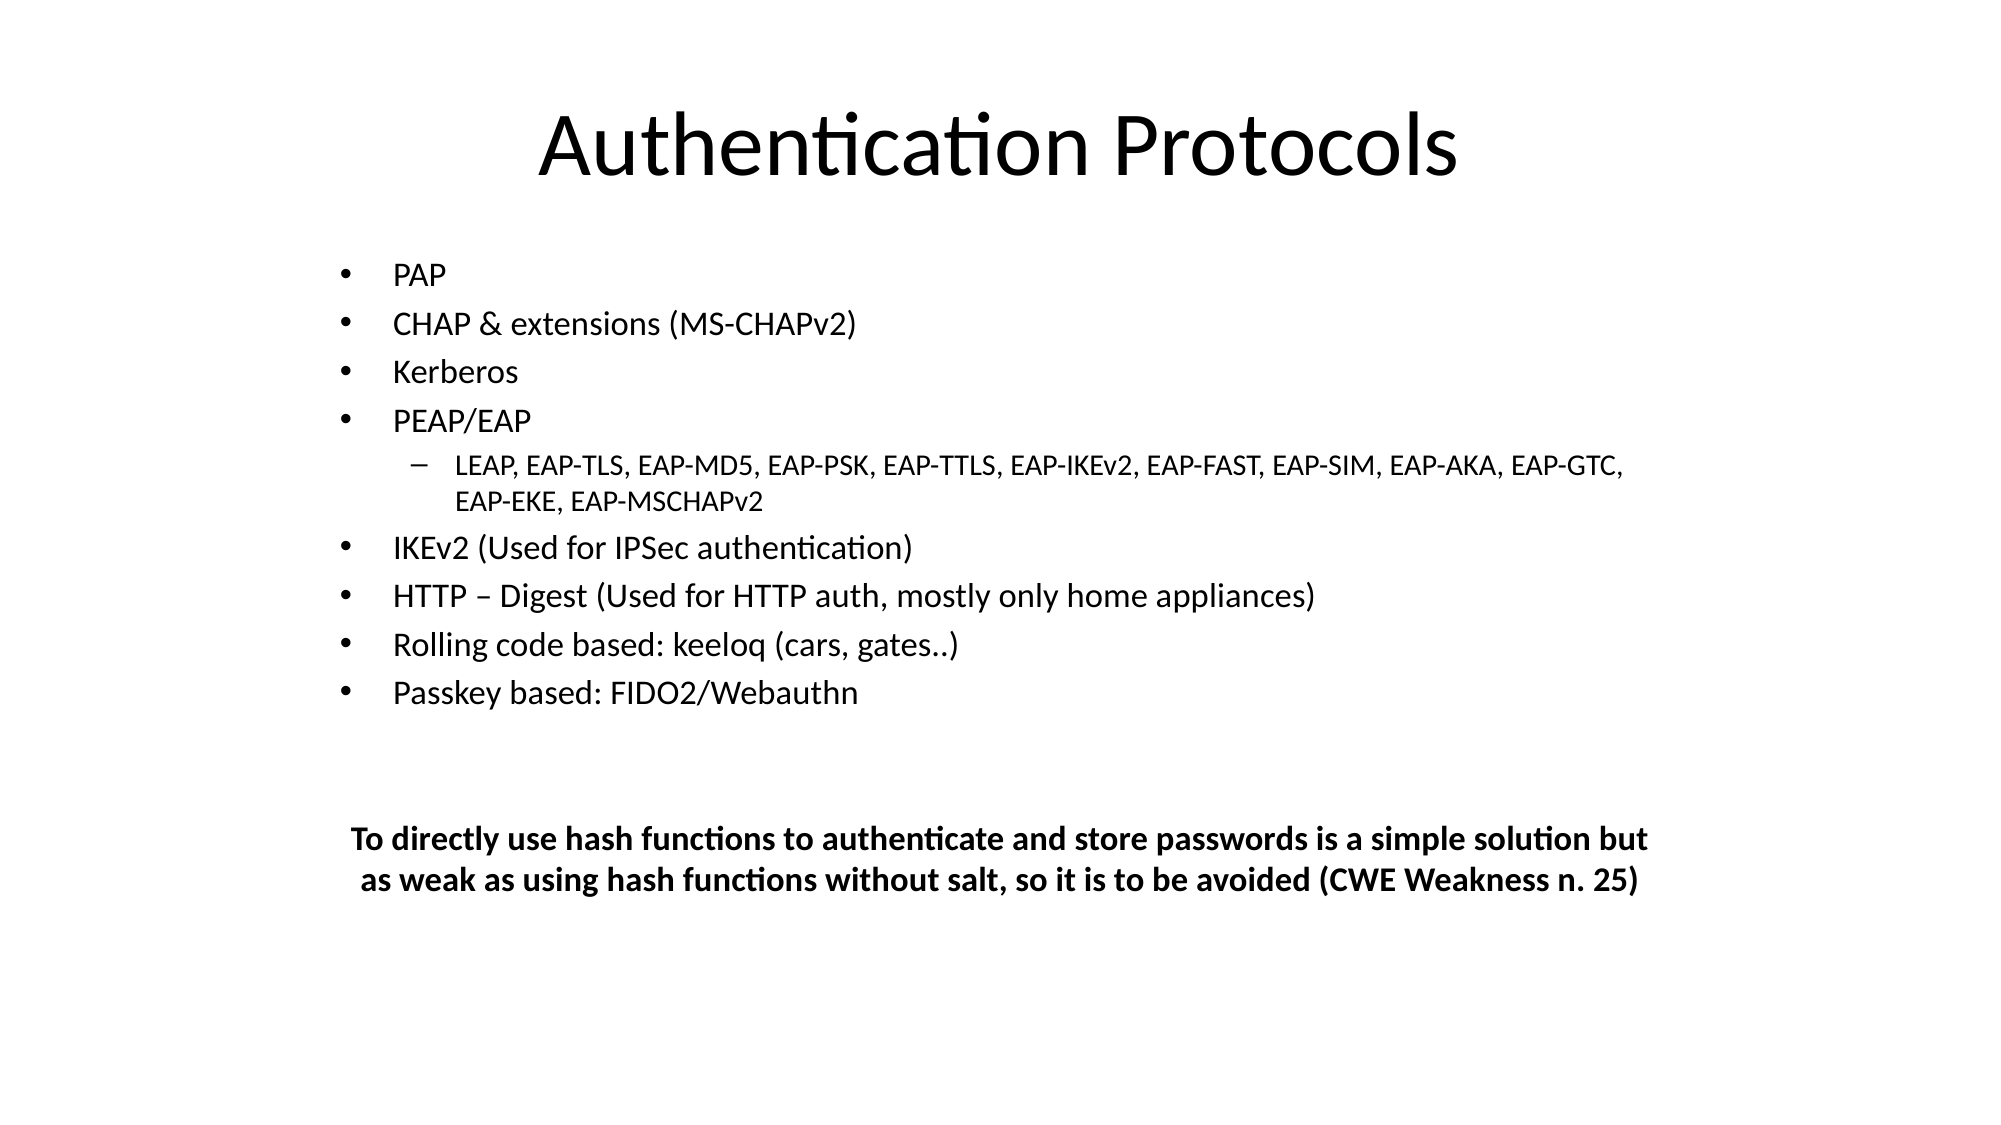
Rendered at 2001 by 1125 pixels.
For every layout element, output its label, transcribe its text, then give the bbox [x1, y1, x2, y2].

list PAP CHAP & extensions (MS-CHAPv2) Kerberos PEAP/EAP LEAP, EAP-TLS, EAP-MD5, EAP-PSK, EAP-TTLS, EAP-IKEv2, EAP-FAST, EAP-SIM, EAP-AKA, EAP-GTC, EAP-EKE, EAP-MSCHAPv2 IKEv2 (Used for IPSec authentication) HTTP – Digest (Used for HTTP auth, mostly only home appliances) Rolling code based: keeloq (cars, gates..) Passkey based: FIDO2/Webauthn To directly use hash functions to authenticate and store passwords is a simple solution but as weak as using hash functions without salt, so it is to be avoided (CWE Weakness n. 25) [324, 196, 1675, 939]
title Authentication Protocols [99, 45, 1900, 233]
